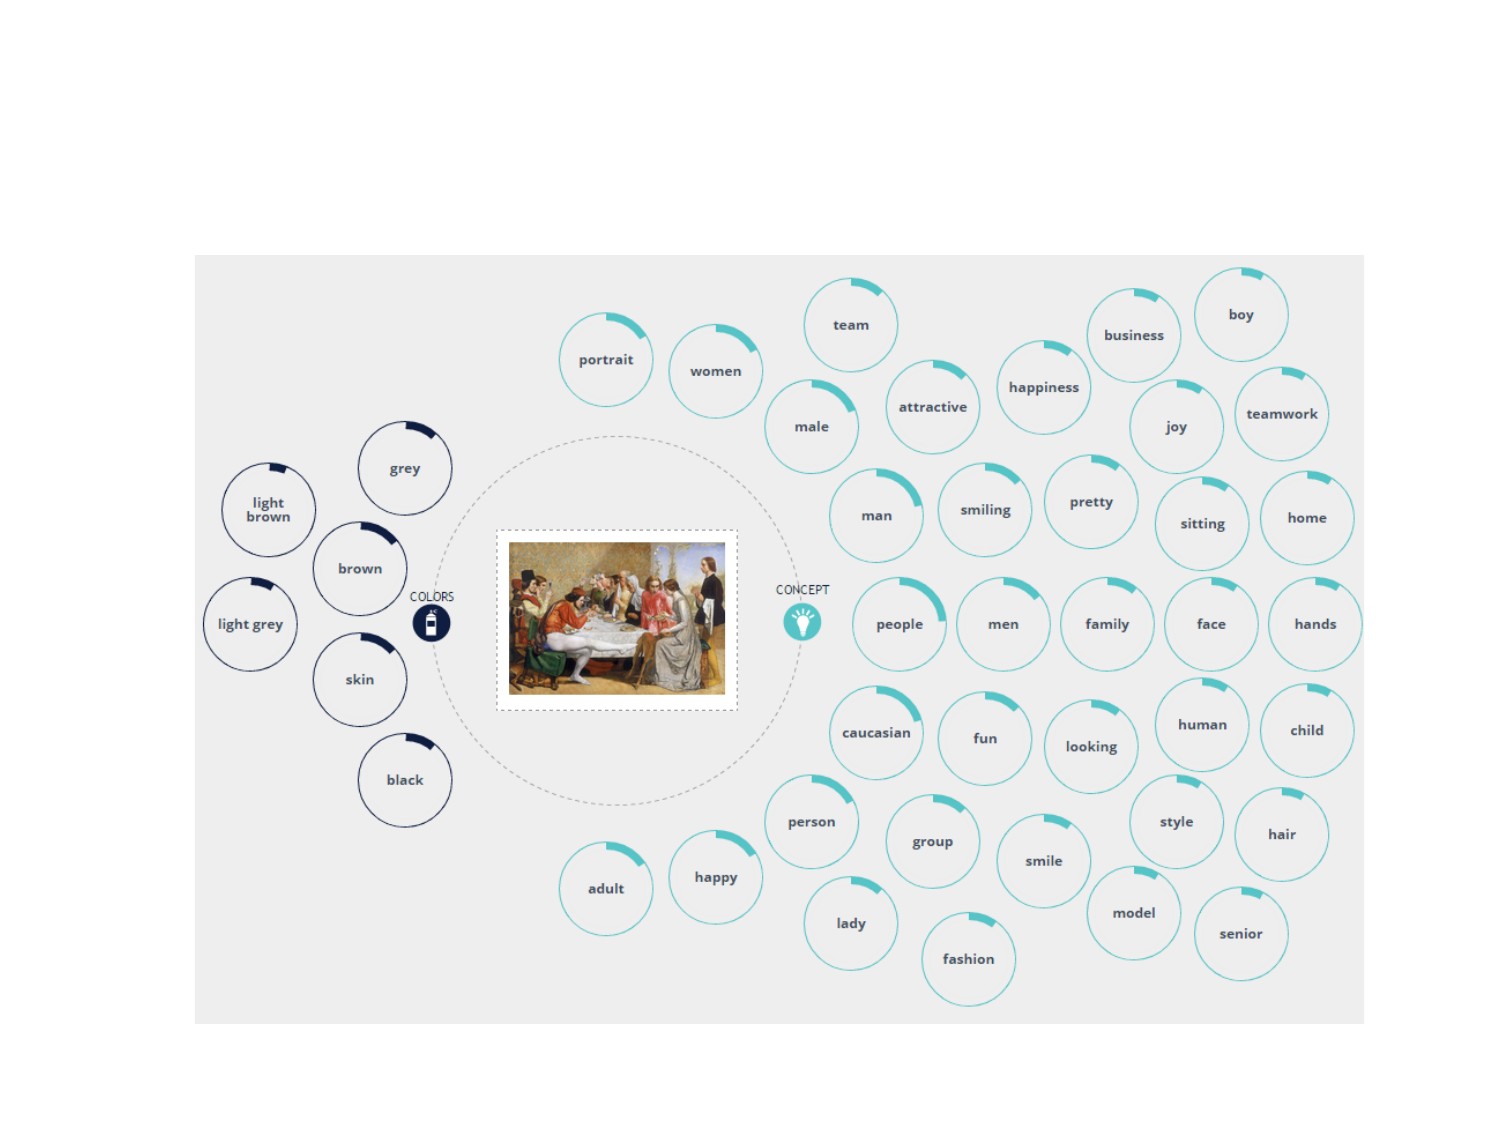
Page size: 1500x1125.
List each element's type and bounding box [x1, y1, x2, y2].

picture [194, 255, 1365, 1024]
